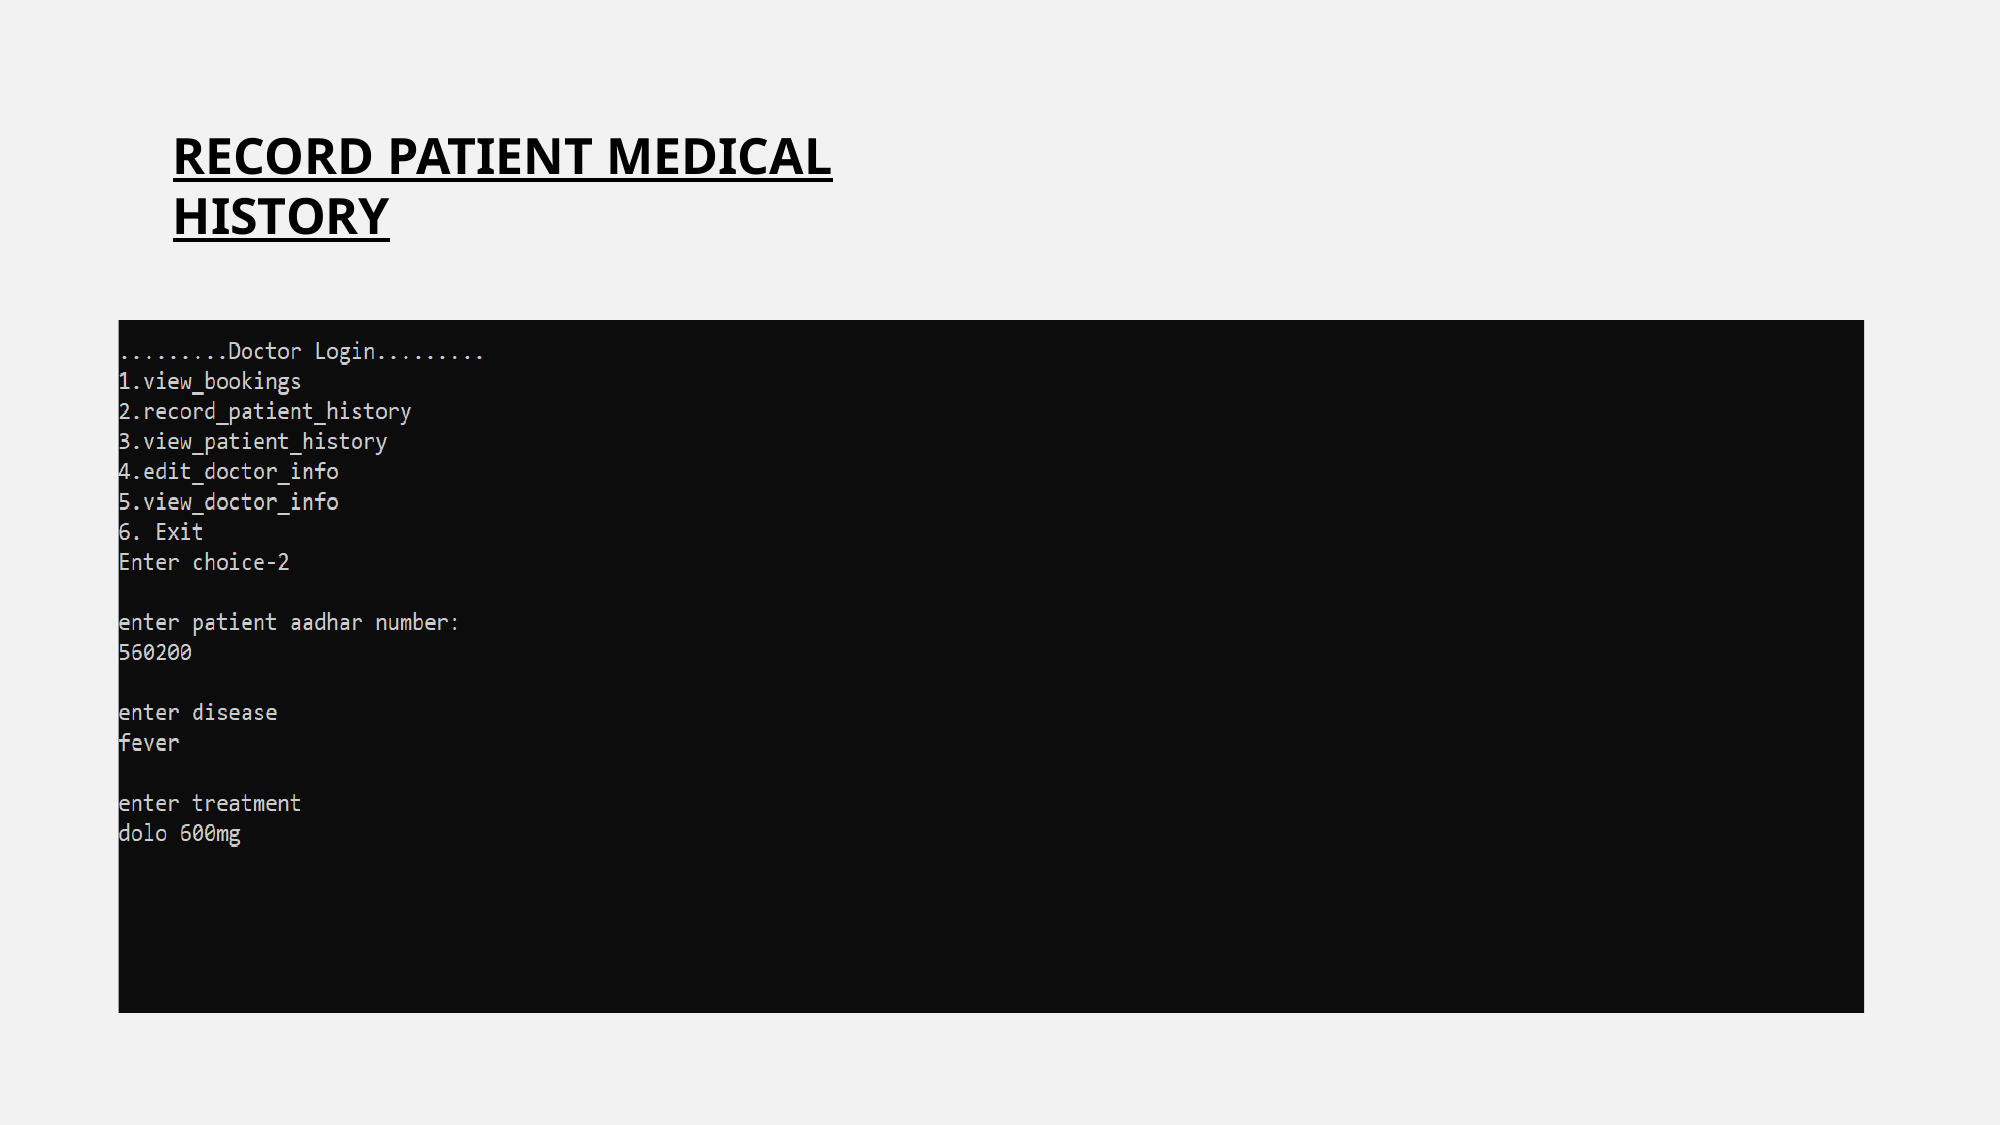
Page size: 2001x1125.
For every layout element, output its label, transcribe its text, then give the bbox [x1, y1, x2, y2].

text_box RECORD PATIENT MEDICAL HISTORY [157, 116, 1058, 252]
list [118, 320, 1864, 1013]
